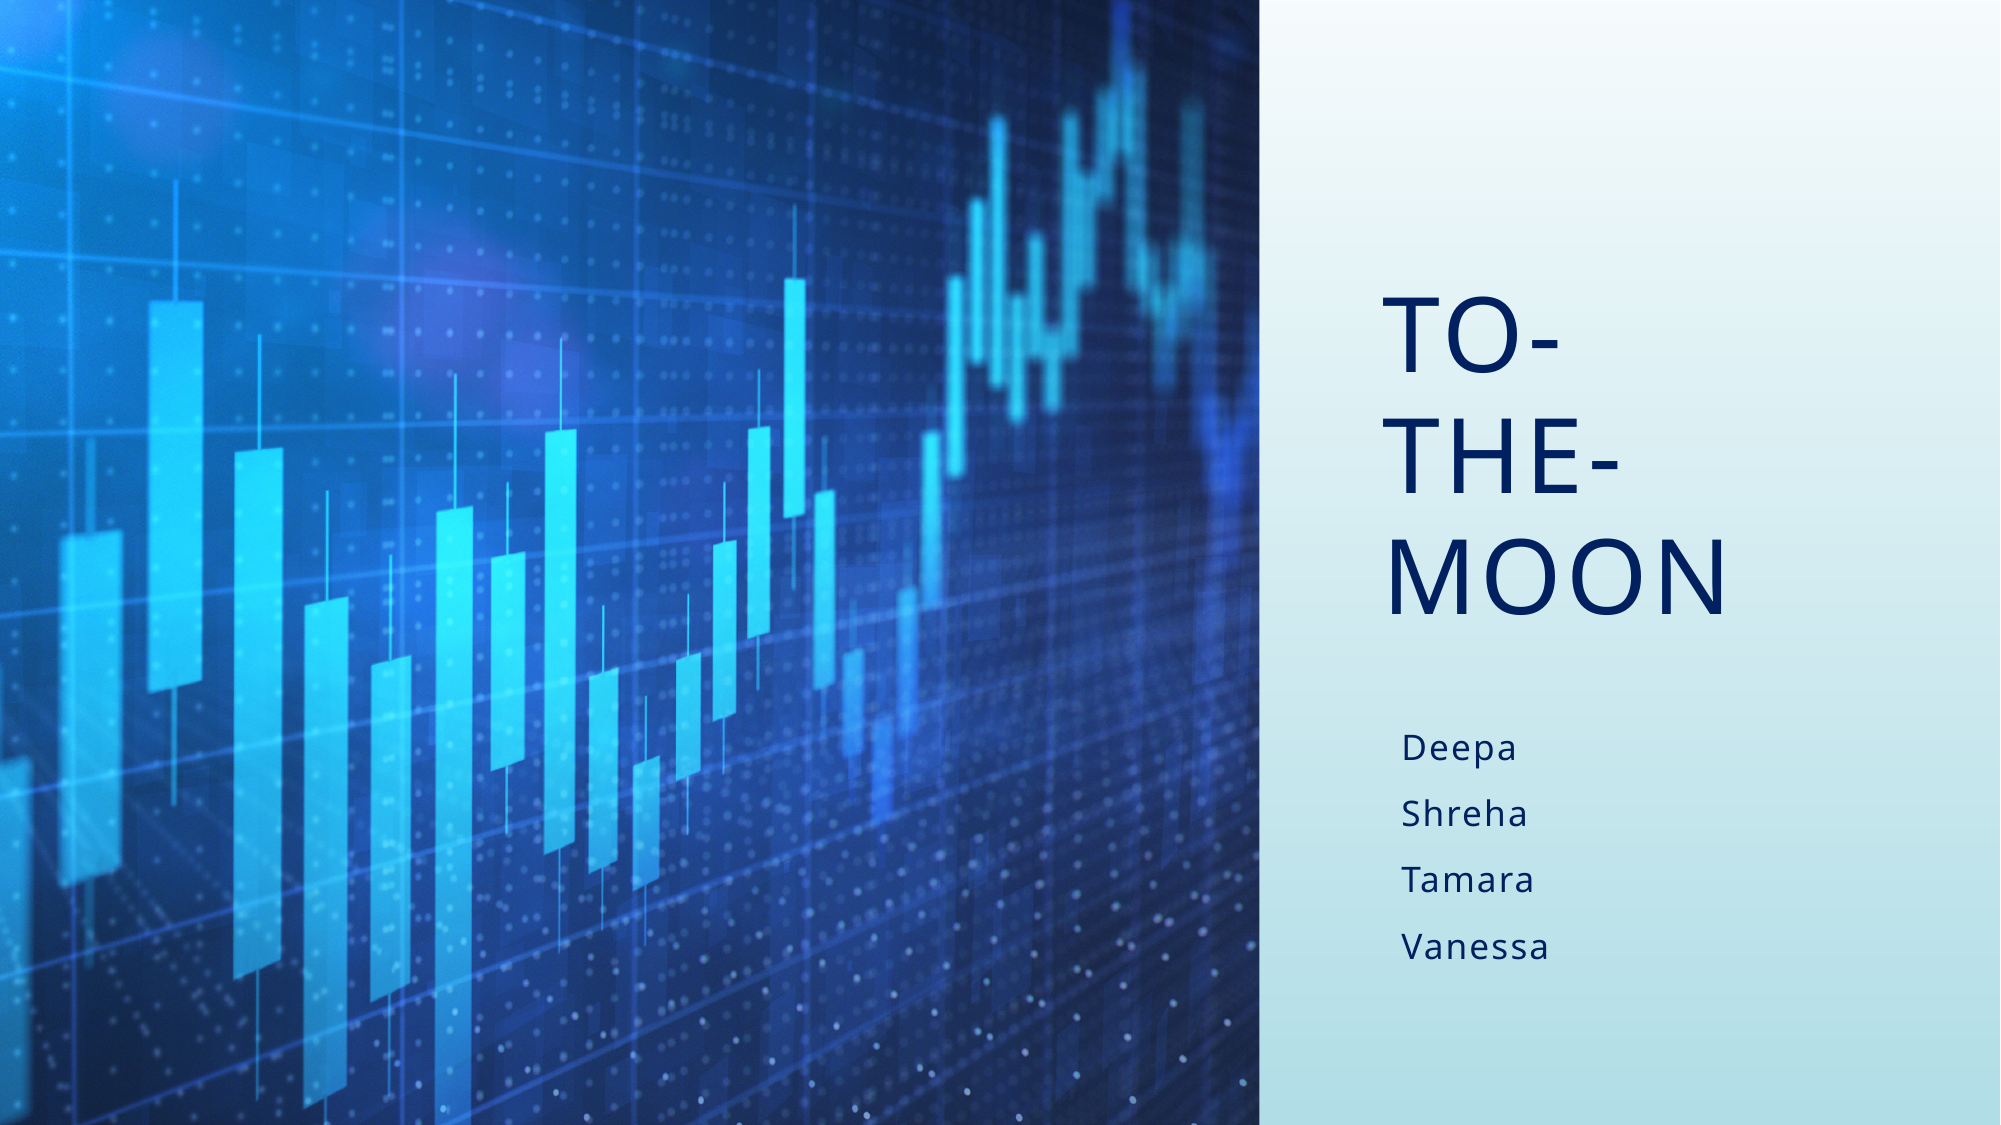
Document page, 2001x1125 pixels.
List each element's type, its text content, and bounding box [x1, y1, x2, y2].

title To- The-Moon [1367, 254, 1907, 647]
picture [0, 0, 1260, 1125]
subtitle Deepa Shreha Tamara Vanessa [1386, 720, 1926, 976]
